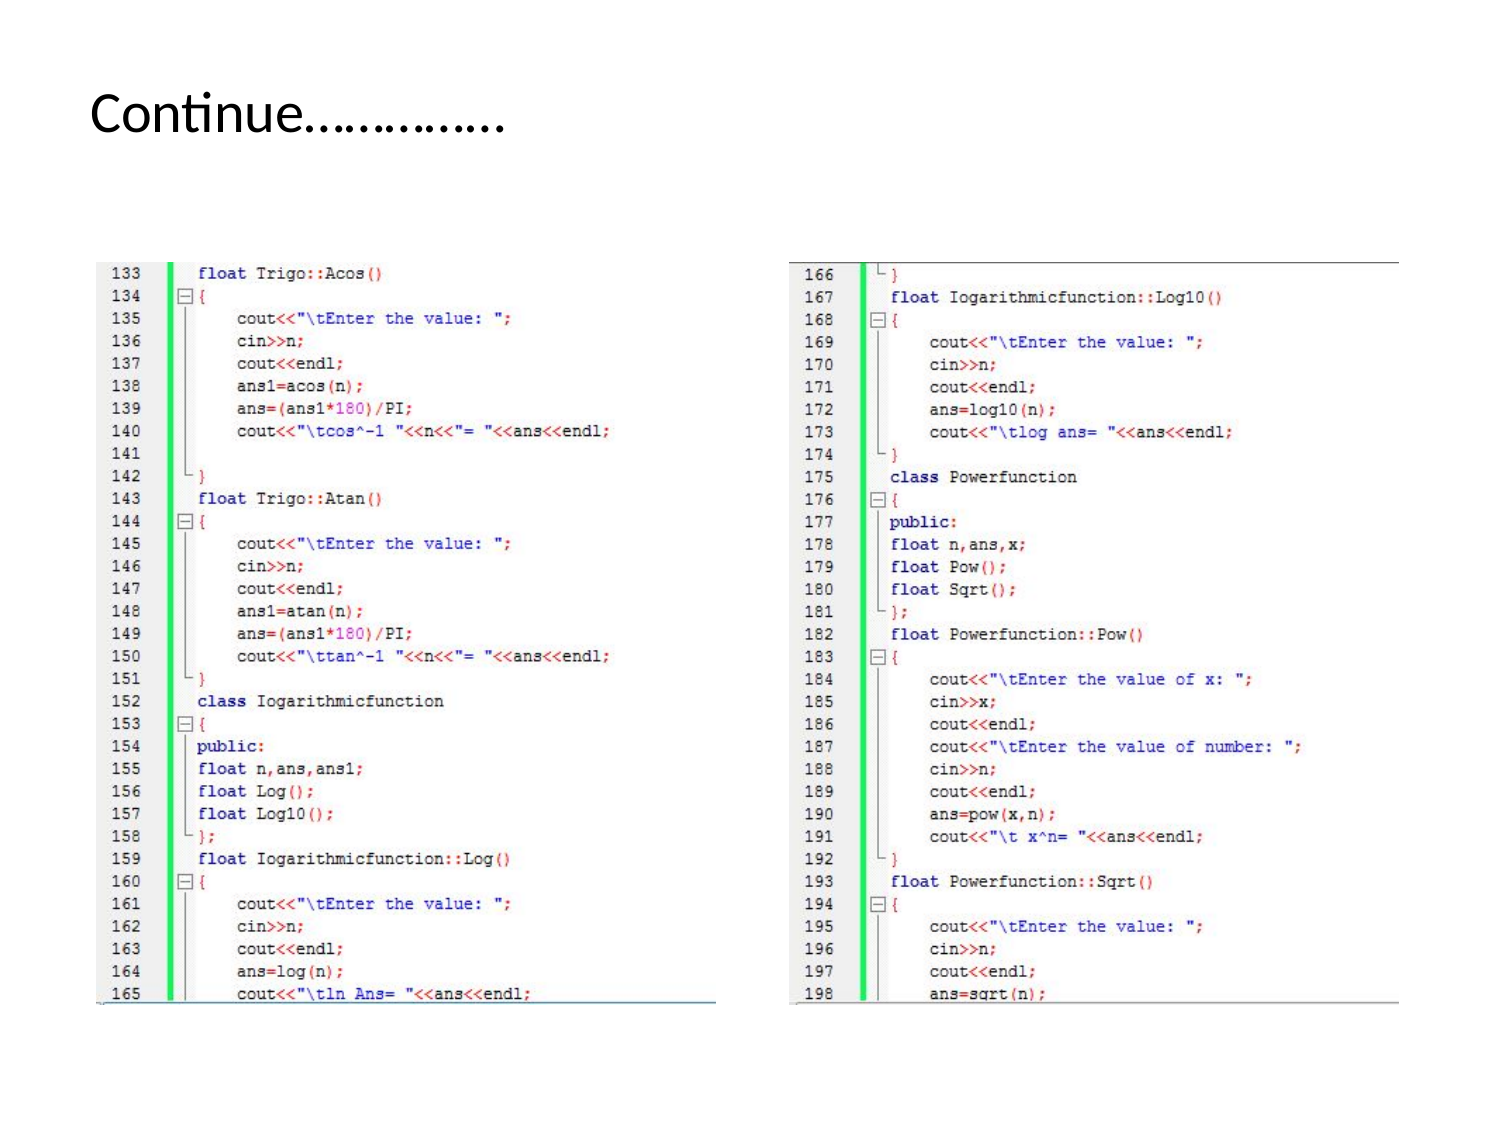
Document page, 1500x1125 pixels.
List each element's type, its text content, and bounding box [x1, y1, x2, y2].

text_box Continue…………… [75, 66, 1341, 232]
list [788, 262, 1399, 1006]
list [96, 262, 716, 1006]
